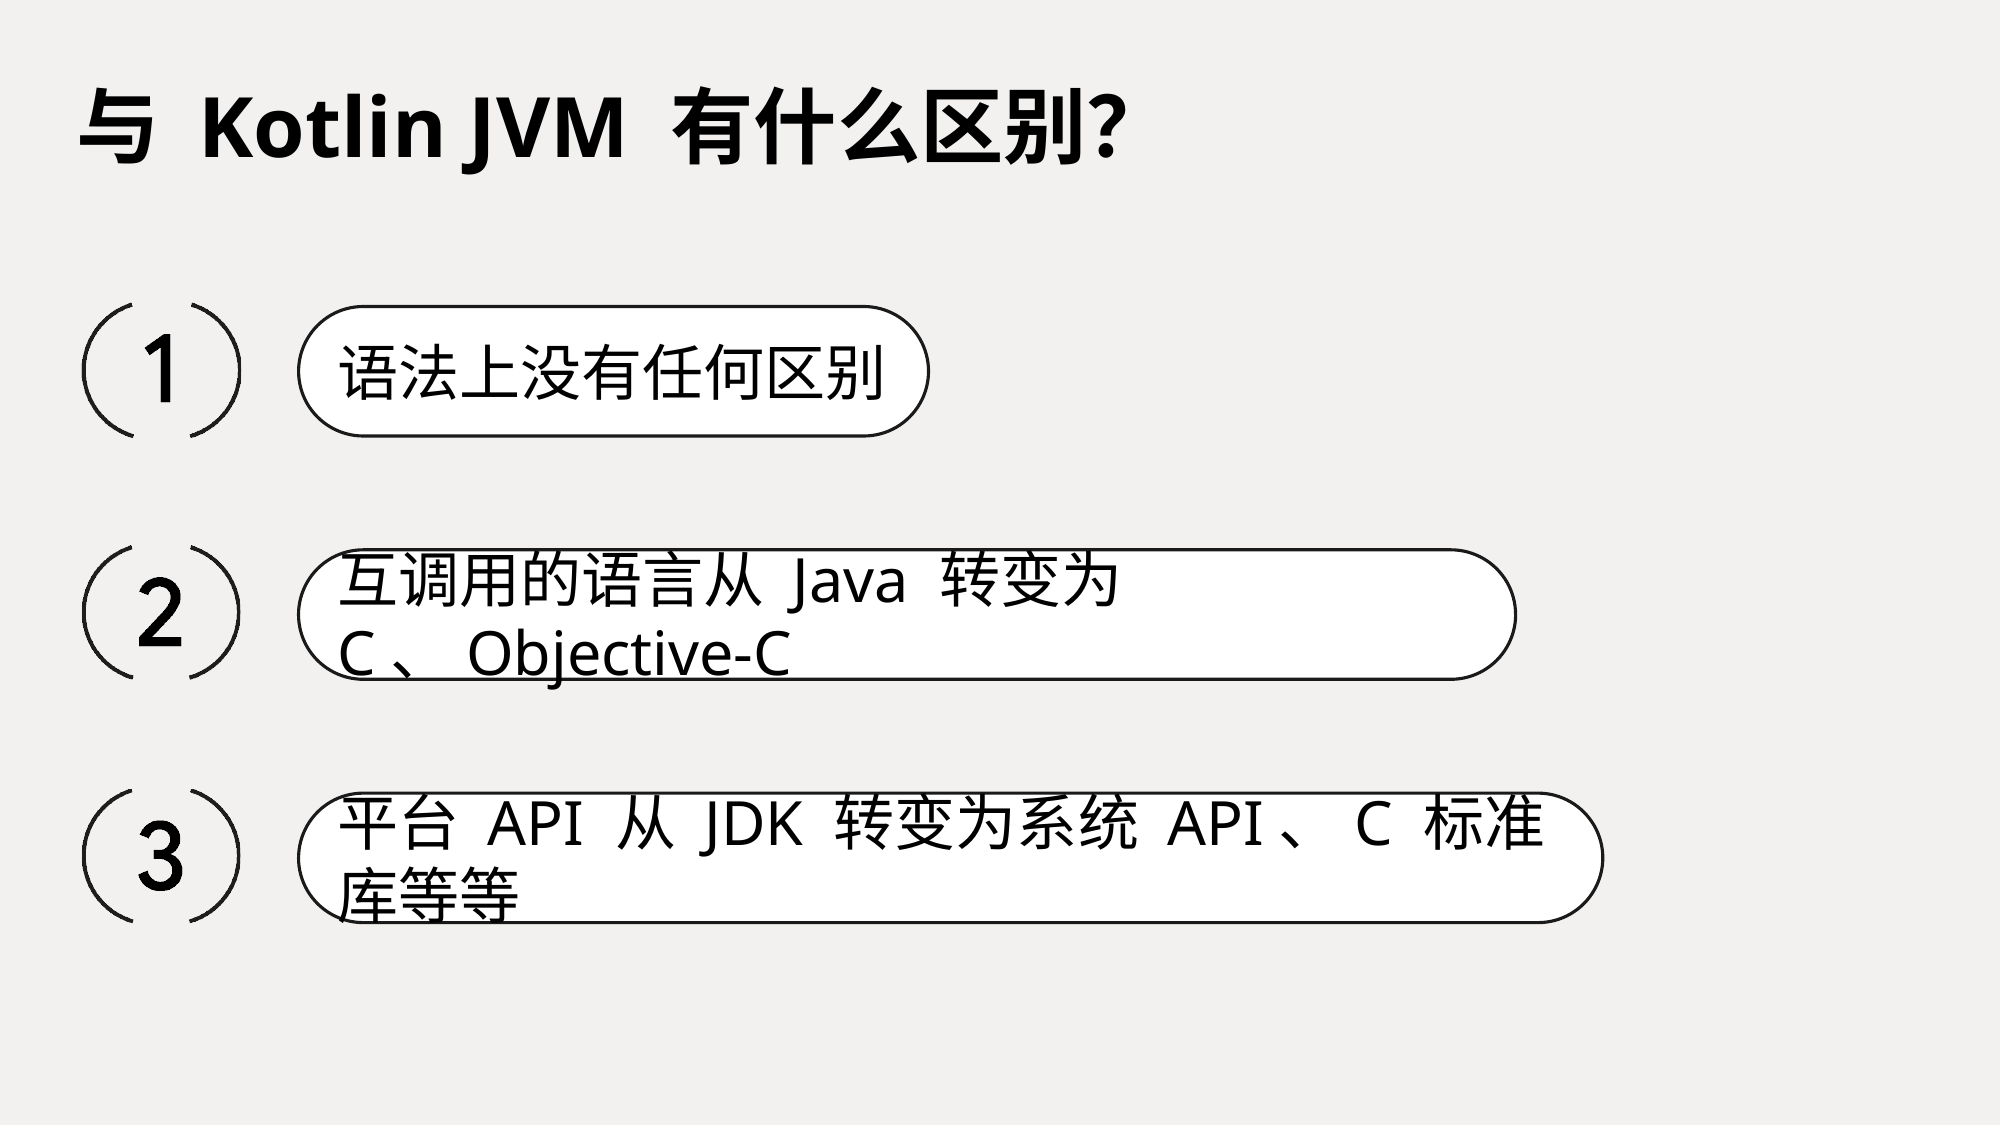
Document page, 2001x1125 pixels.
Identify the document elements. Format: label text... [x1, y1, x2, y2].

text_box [81, 788, 1604, 927]
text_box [81, 545, 1516, 684]
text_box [80, 302, 929, 441]
title 与 Kotlin JVM 有什么区别？ [56, 54, 1931, 214]
